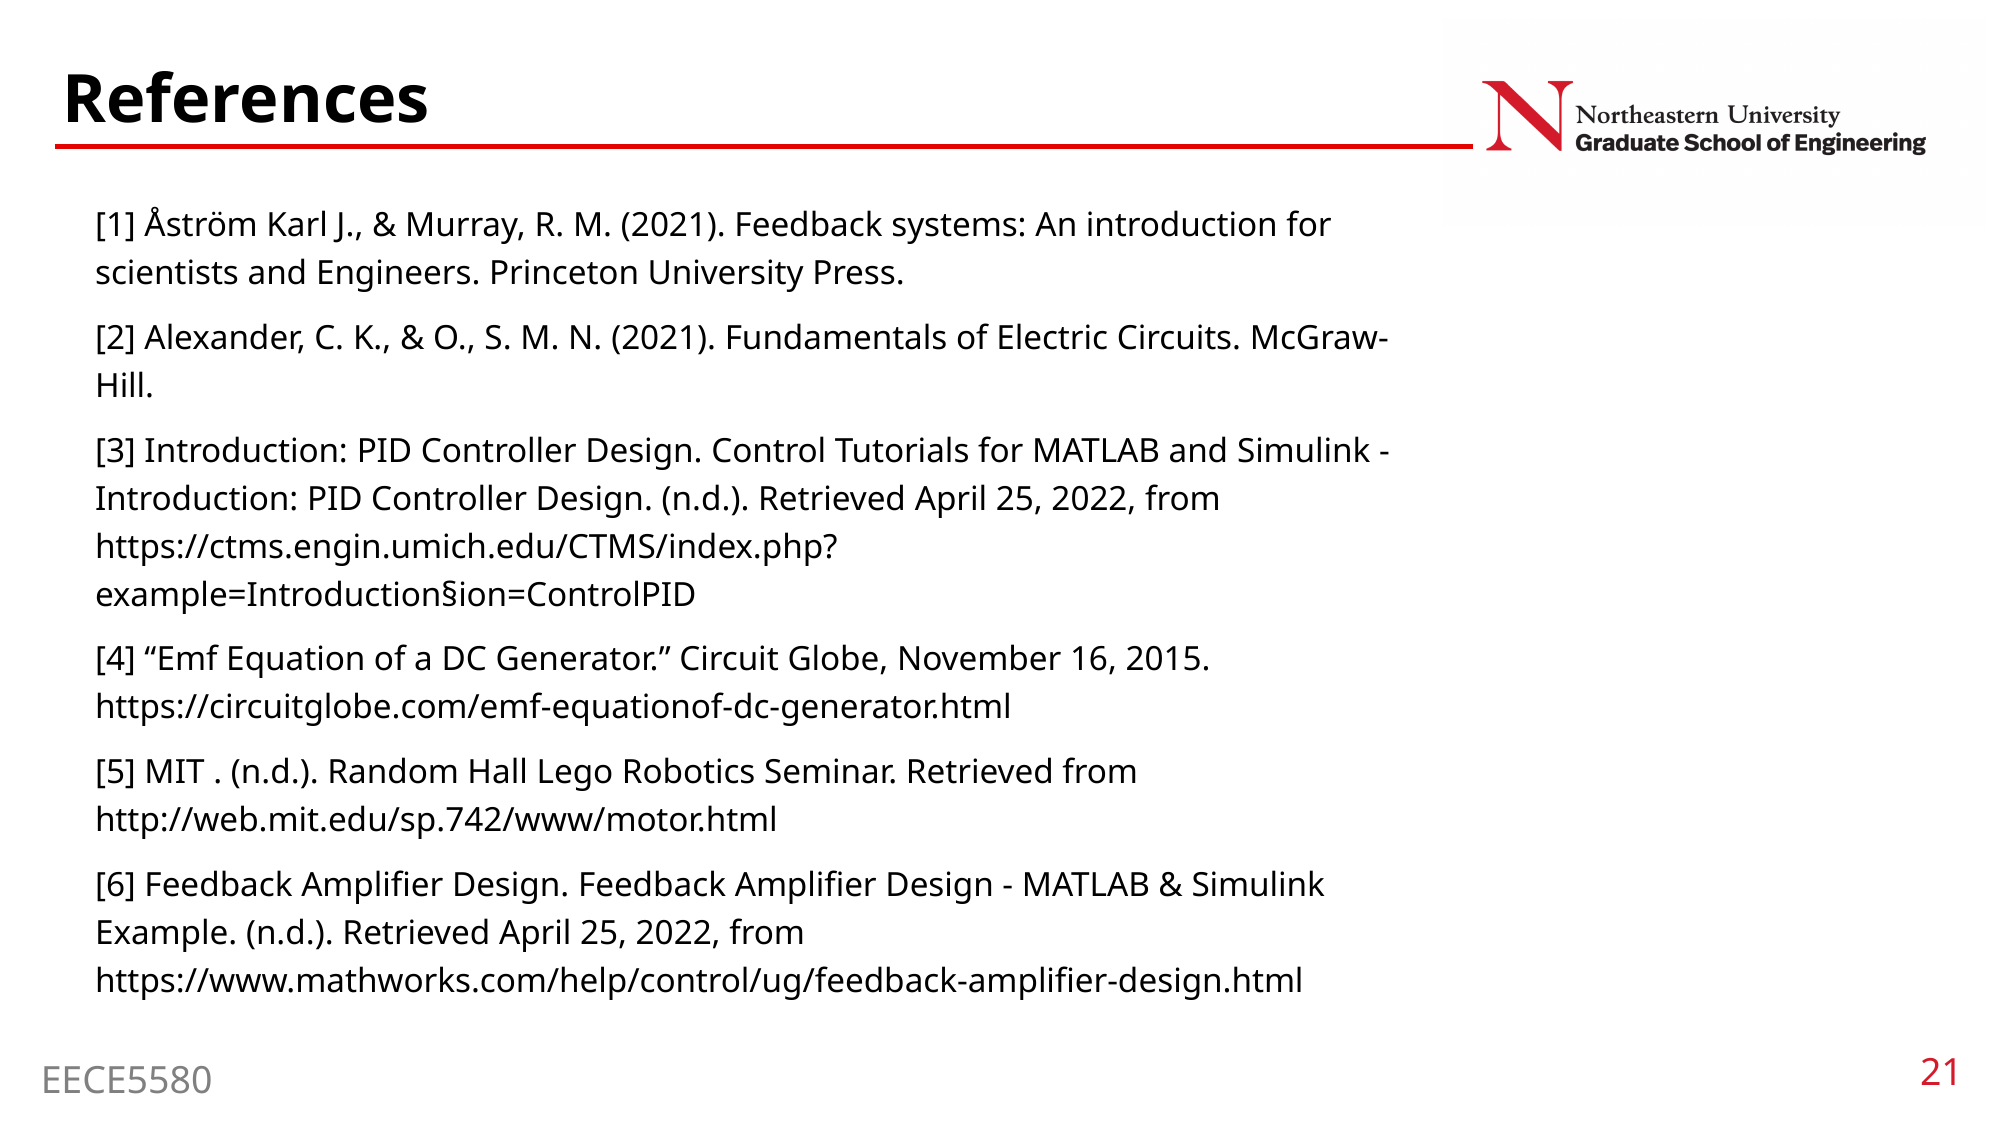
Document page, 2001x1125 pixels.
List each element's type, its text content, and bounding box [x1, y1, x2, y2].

footer EECE5580 [25, 1025, 1000, 1109]
slide_number 21 [1844, 1023, 1978, 1107]
list [1] Åström Karl J., & Murray, R. M. (2021). Feedback systems: An introduction for scientists and Engineers. Princeton University Press. [2] Alexander, C. K., & O., S. M. N. (2021). Fundamentals of Electric Circuits. McGraw-Hill. [3] Introduction: PID Controller Design. Control Tutorials for MATLAB and Simulink - Introduction: PID Controller Design. (n.d.). Retrieved April 25, 2022, from https://ctms.engin.umich.edu/CTMS/index.php? example=Introduction§ion=ControlPID [4] “Emf Equation of a DC Generator.” Circuit Globe, November 16, 2015. https://circuitglobe.com/emf-equationof-dc-generator.html [5] MIT . (n.d.). Random Hall Lego Robotics Seminar. Retrieved from http://web.mit.edu/sp.742/www/motor.html [6] Feedback Amplifier Design. Feedback Amplifier Design - MATLAB & Simulink Example. (n.d.). Retrieved April 25, 2022, from https://www.mathworks.com/help/control/ug/feedback-amplifier-design.html [62, 188, 1412, 1008]
picture [1442, 18, 1987, 228]
title References [62, 51, 1443, 138]
